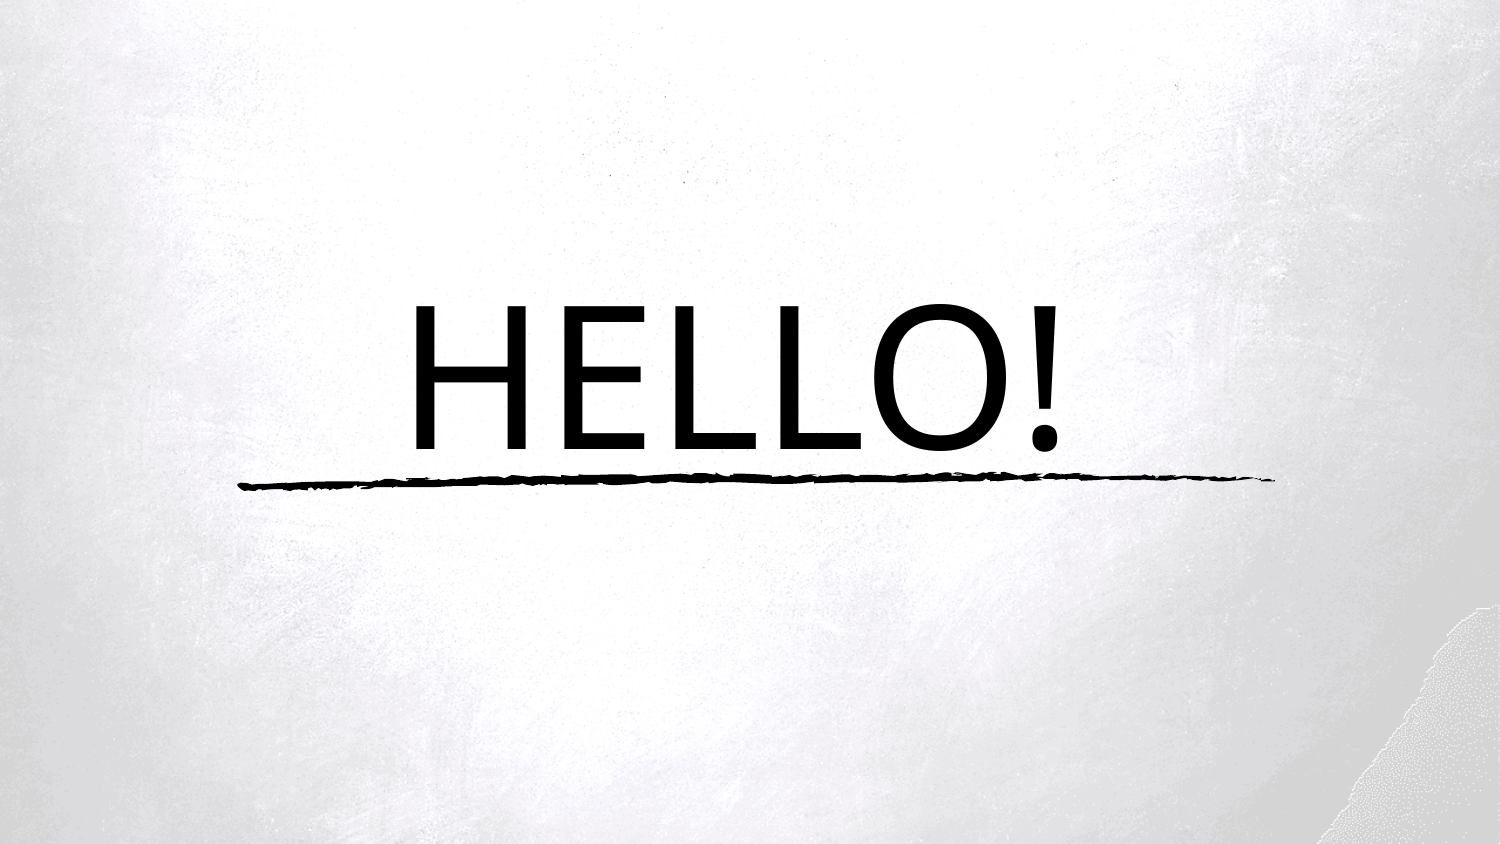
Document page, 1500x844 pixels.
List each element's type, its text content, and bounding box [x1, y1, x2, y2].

picture [0, 0, 1500, 844]
title HELLO! [287, 234, 1183, 425]
text_box [237, 471, 1275, 492]
